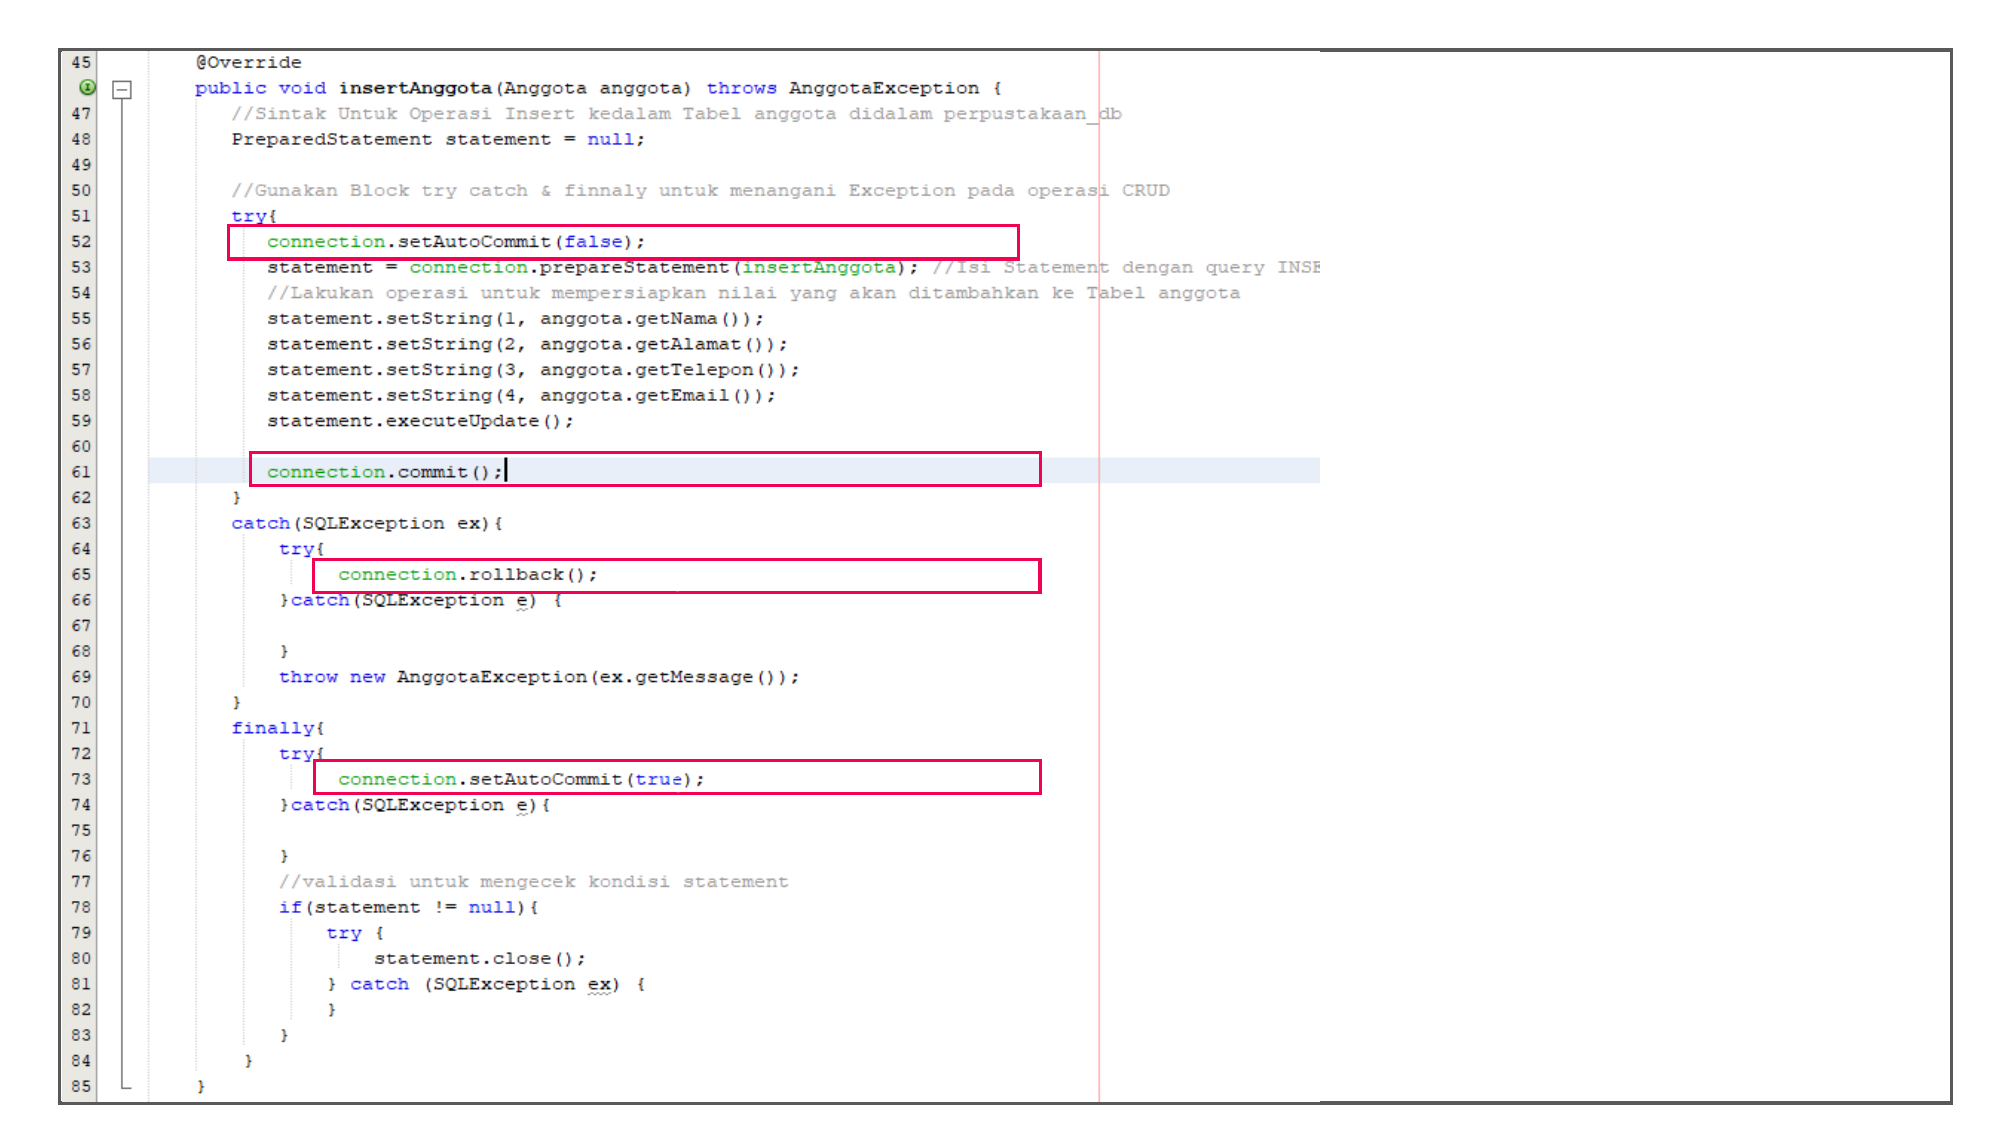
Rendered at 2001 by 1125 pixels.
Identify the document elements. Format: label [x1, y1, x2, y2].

text_box [58, 49, 1953, 1104]
picture [62, 51, 1320, 1102]
